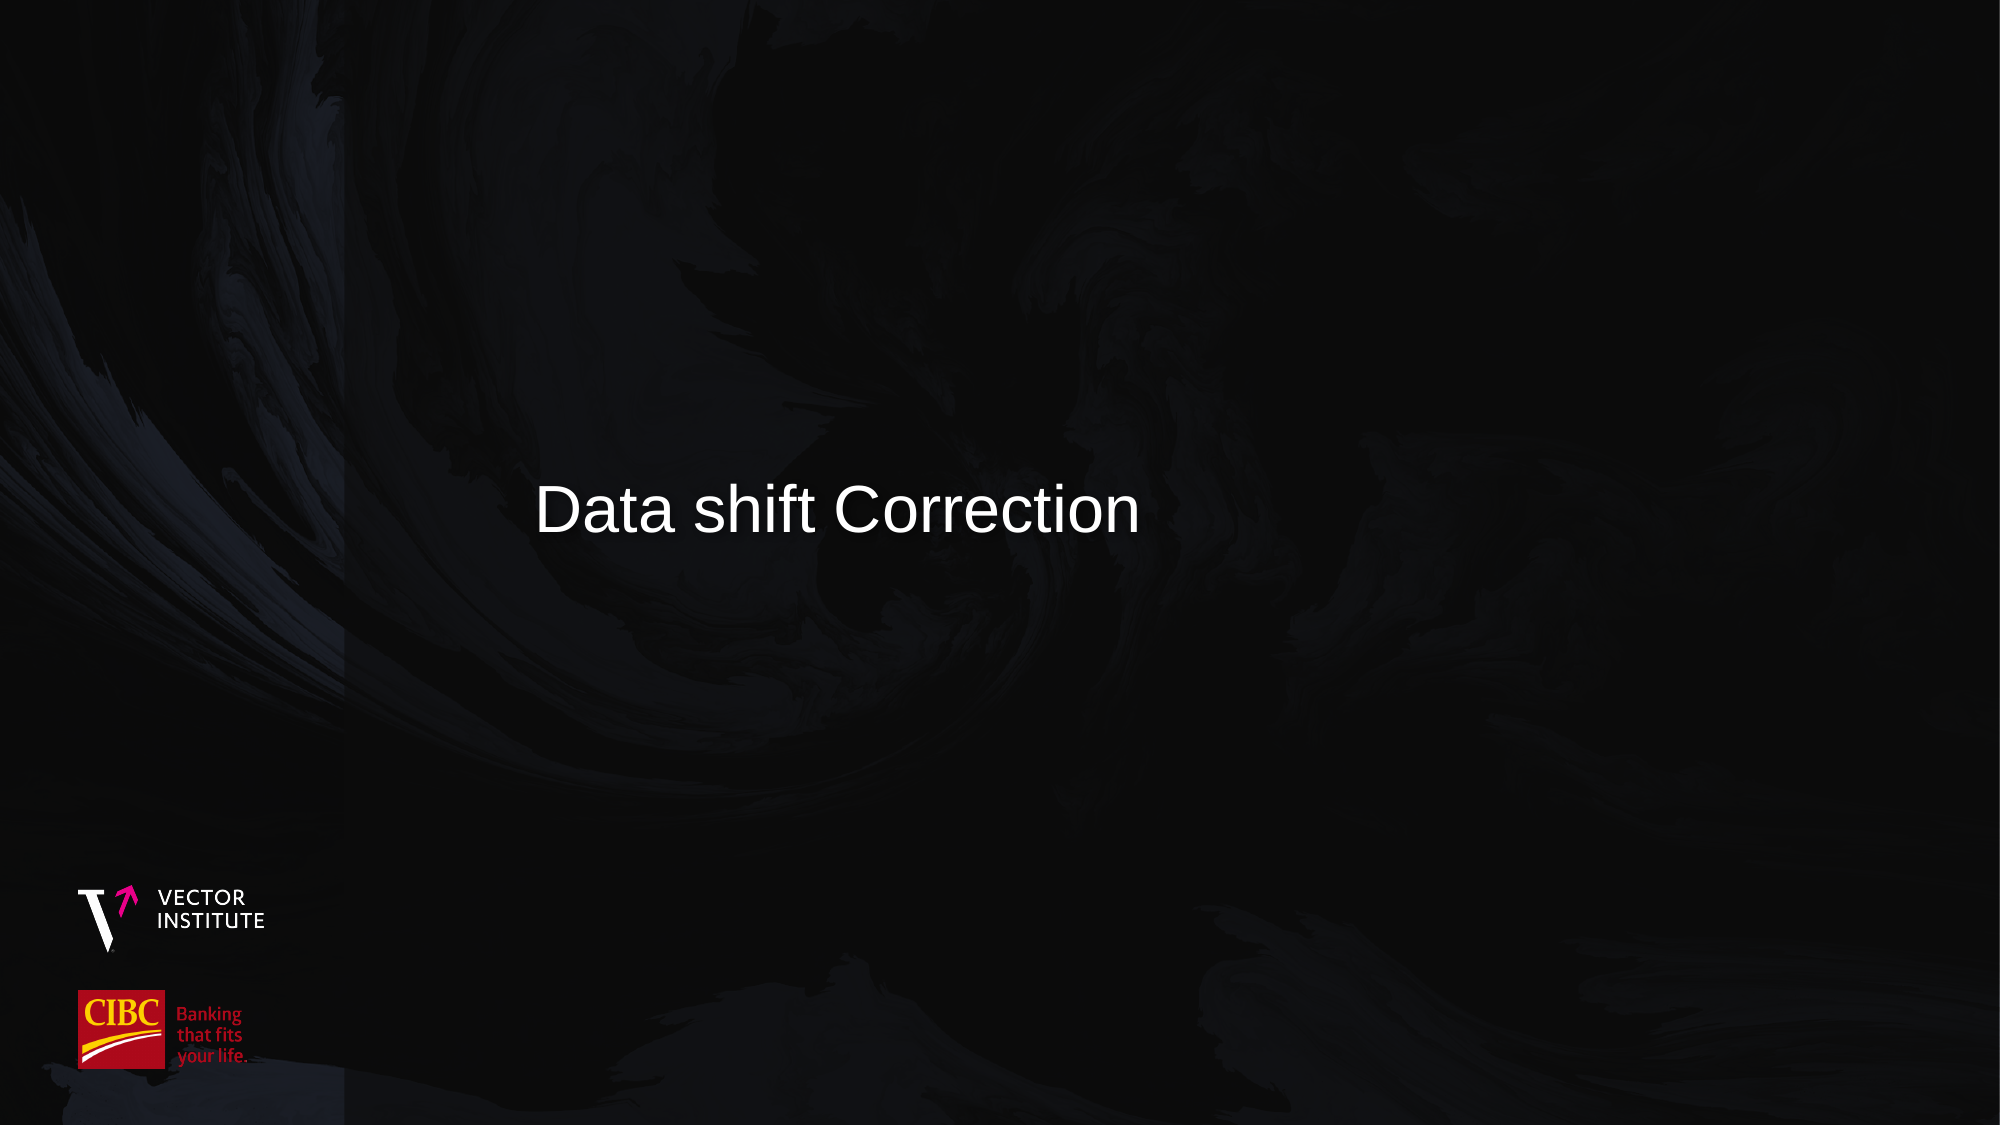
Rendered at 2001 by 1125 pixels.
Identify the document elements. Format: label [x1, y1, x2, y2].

text_box [78, 880, 265, 1069]
picture [0, 0, 2000, 1125]
